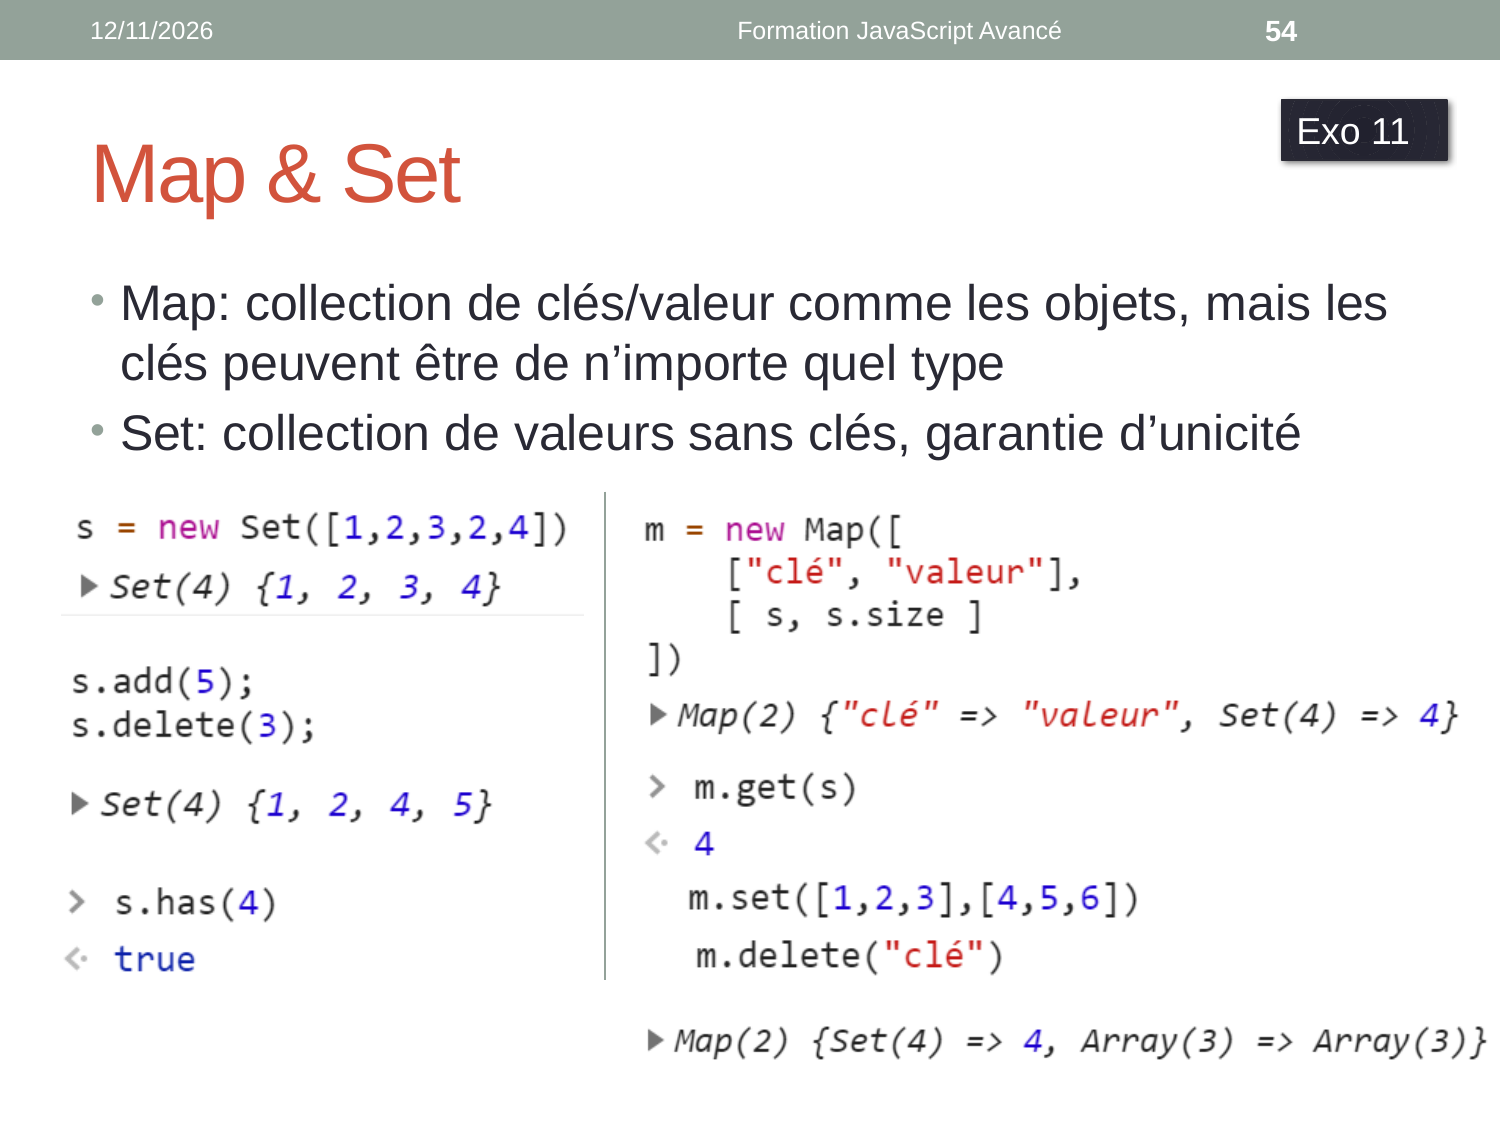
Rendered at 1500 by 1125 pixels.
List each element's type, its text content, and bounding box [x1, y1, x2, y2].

picture [638, 762, 878, 866]
text_box Exo 11 [1281, 99, 1448, 161]
picture [61, 769, 508, 833]
picture [638, 1012, 1495, 1067]
picture [61, 651, 333, 757]
list Map: collection de clés/valeur comme les objets, mais les clés peuvent être de n’importe quel type Set: collection de valeurs sans clés, garantie d’unicité [75, 262, 1425, 1063]
footer Formation JavaScript Avancé [562, 3, 1238, 57]
picture [61, 503, 584, 617]
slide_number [75, 3, 550, 57]
picture [628, 503, 1480, 742]
picture [675, 868, 1149, 985]
slide_number 54 [1250, 3, 1425, 57]
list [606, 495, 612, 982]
picture [56, 875, 290, 981]
title Map & Set [75, 87, 1425, 250]
